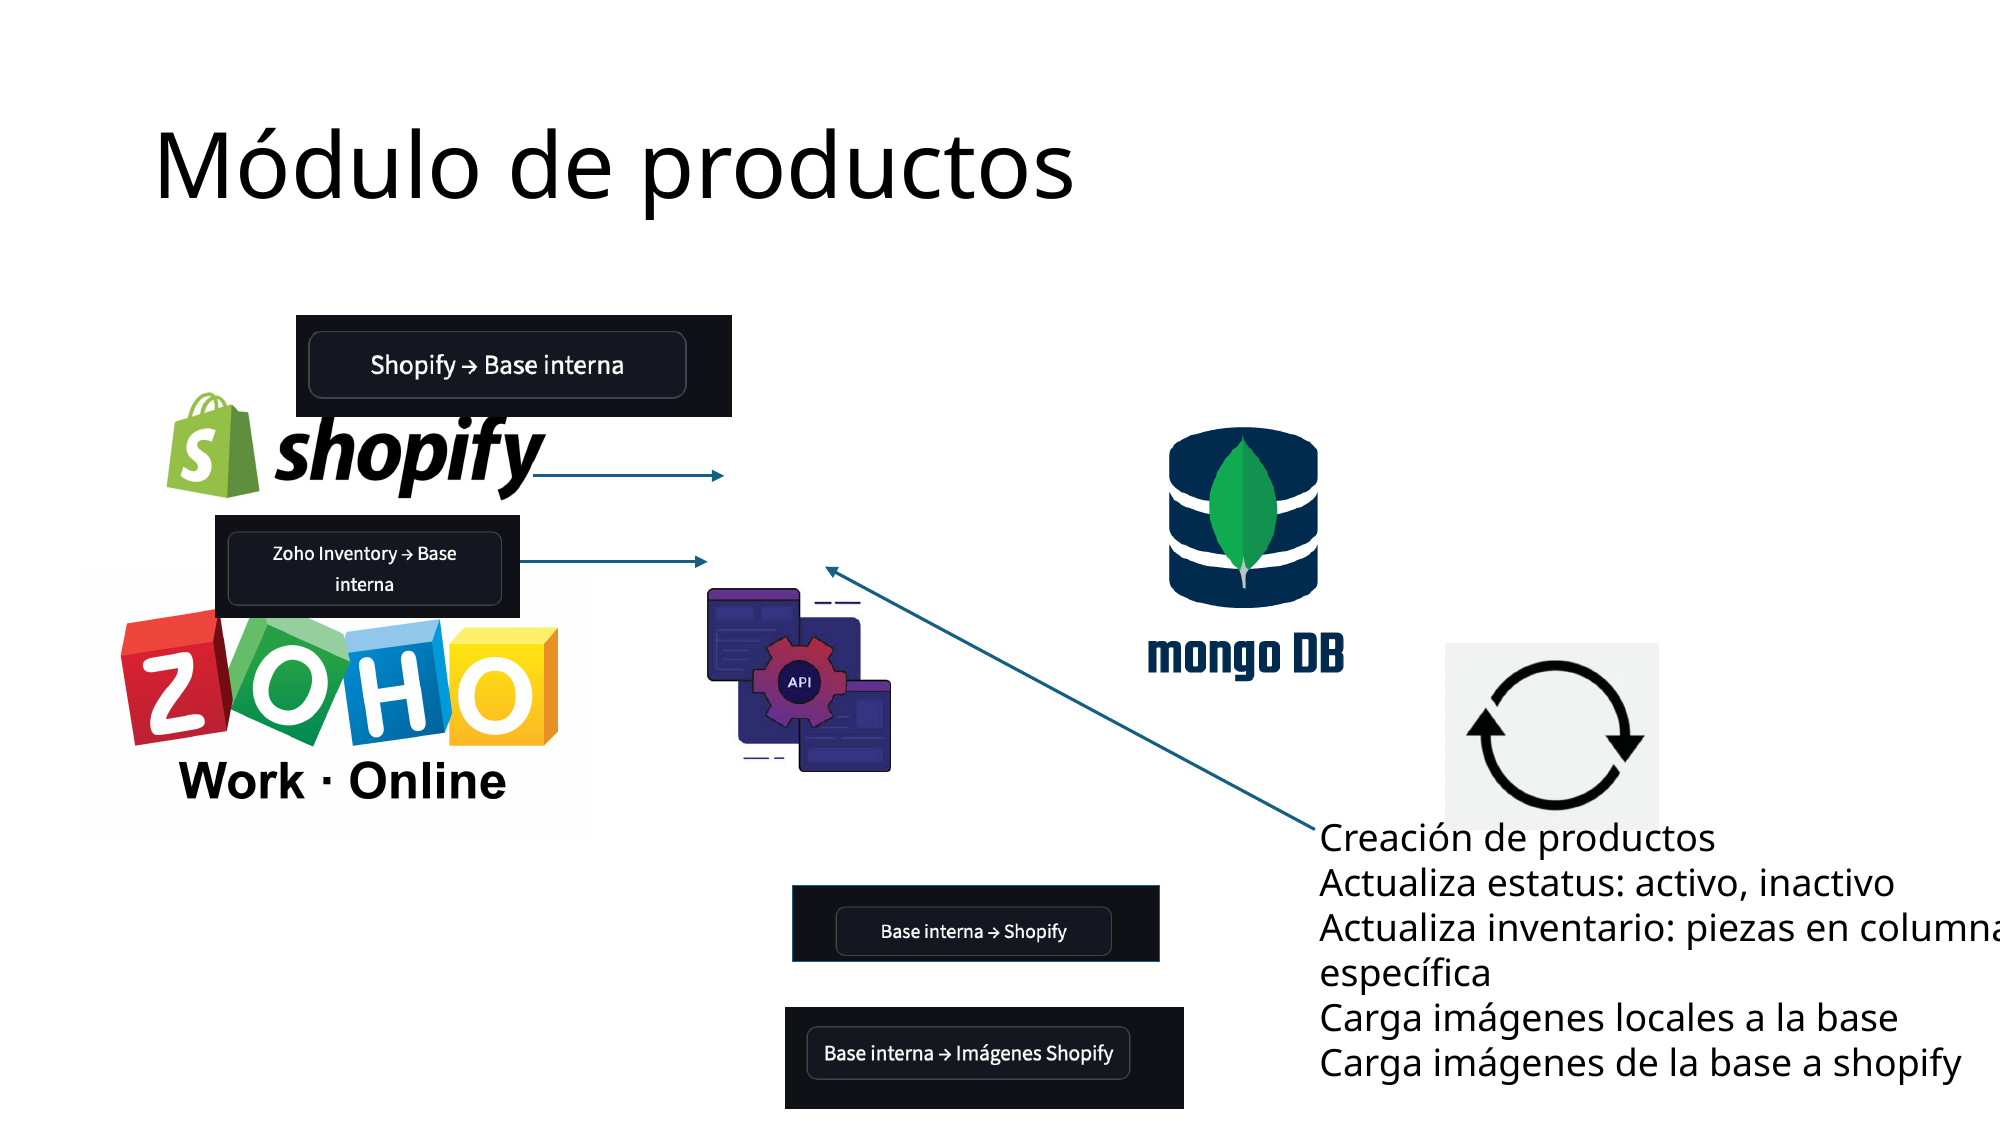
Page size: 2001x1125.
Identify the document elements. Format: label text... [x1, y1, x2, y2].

picture [784, 1007, 1184, 1109]
picture [295, 314, 733, 418]
text_box Creación de productos Actualiza estatus: activo, inactivo Actualiza inventario: piezas en columna específica Carga imágenes locales a la base Carga imágenes de la base a shopify [1304, 806, 2000, 1091]
picture [1444, 642, 1660, 830]
title Módulo de productos [137, 59, 1863, 278]
picture [82, 515, 590, 841]
picture [1145, 427, 1347, 698]
picture [792, 884, 1160, 963]
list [146, 331, 572, 563]
picture [707, 588, 824, 773]
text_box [824, 566, 1316, 830]
